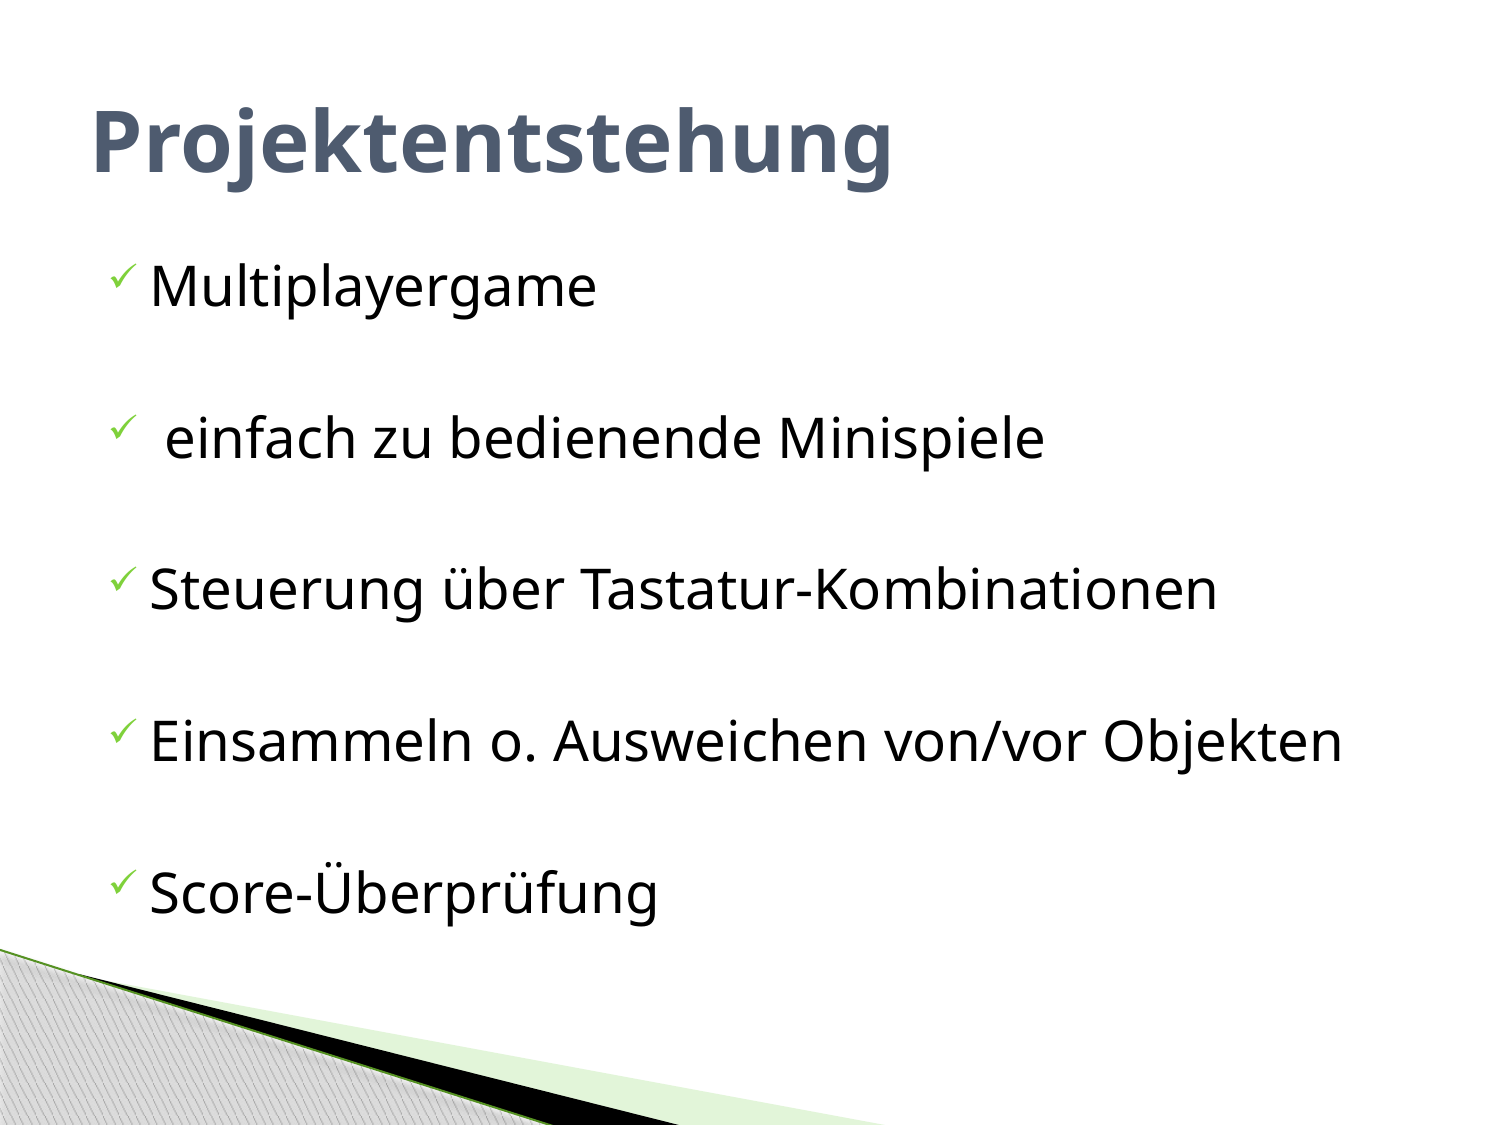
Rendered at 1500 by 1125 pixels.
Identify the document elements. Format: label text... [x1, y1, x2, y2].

title Projektentstehung [75, 45, 1425, 233]
list Multiplayergame einfach zu bedienende Minispiele Steuerung über Tastatur-Kombinationen Einsammeln o. Ausweichen von/vor Objekten Score-Überprüfung [75, 243, 1425, 986]
